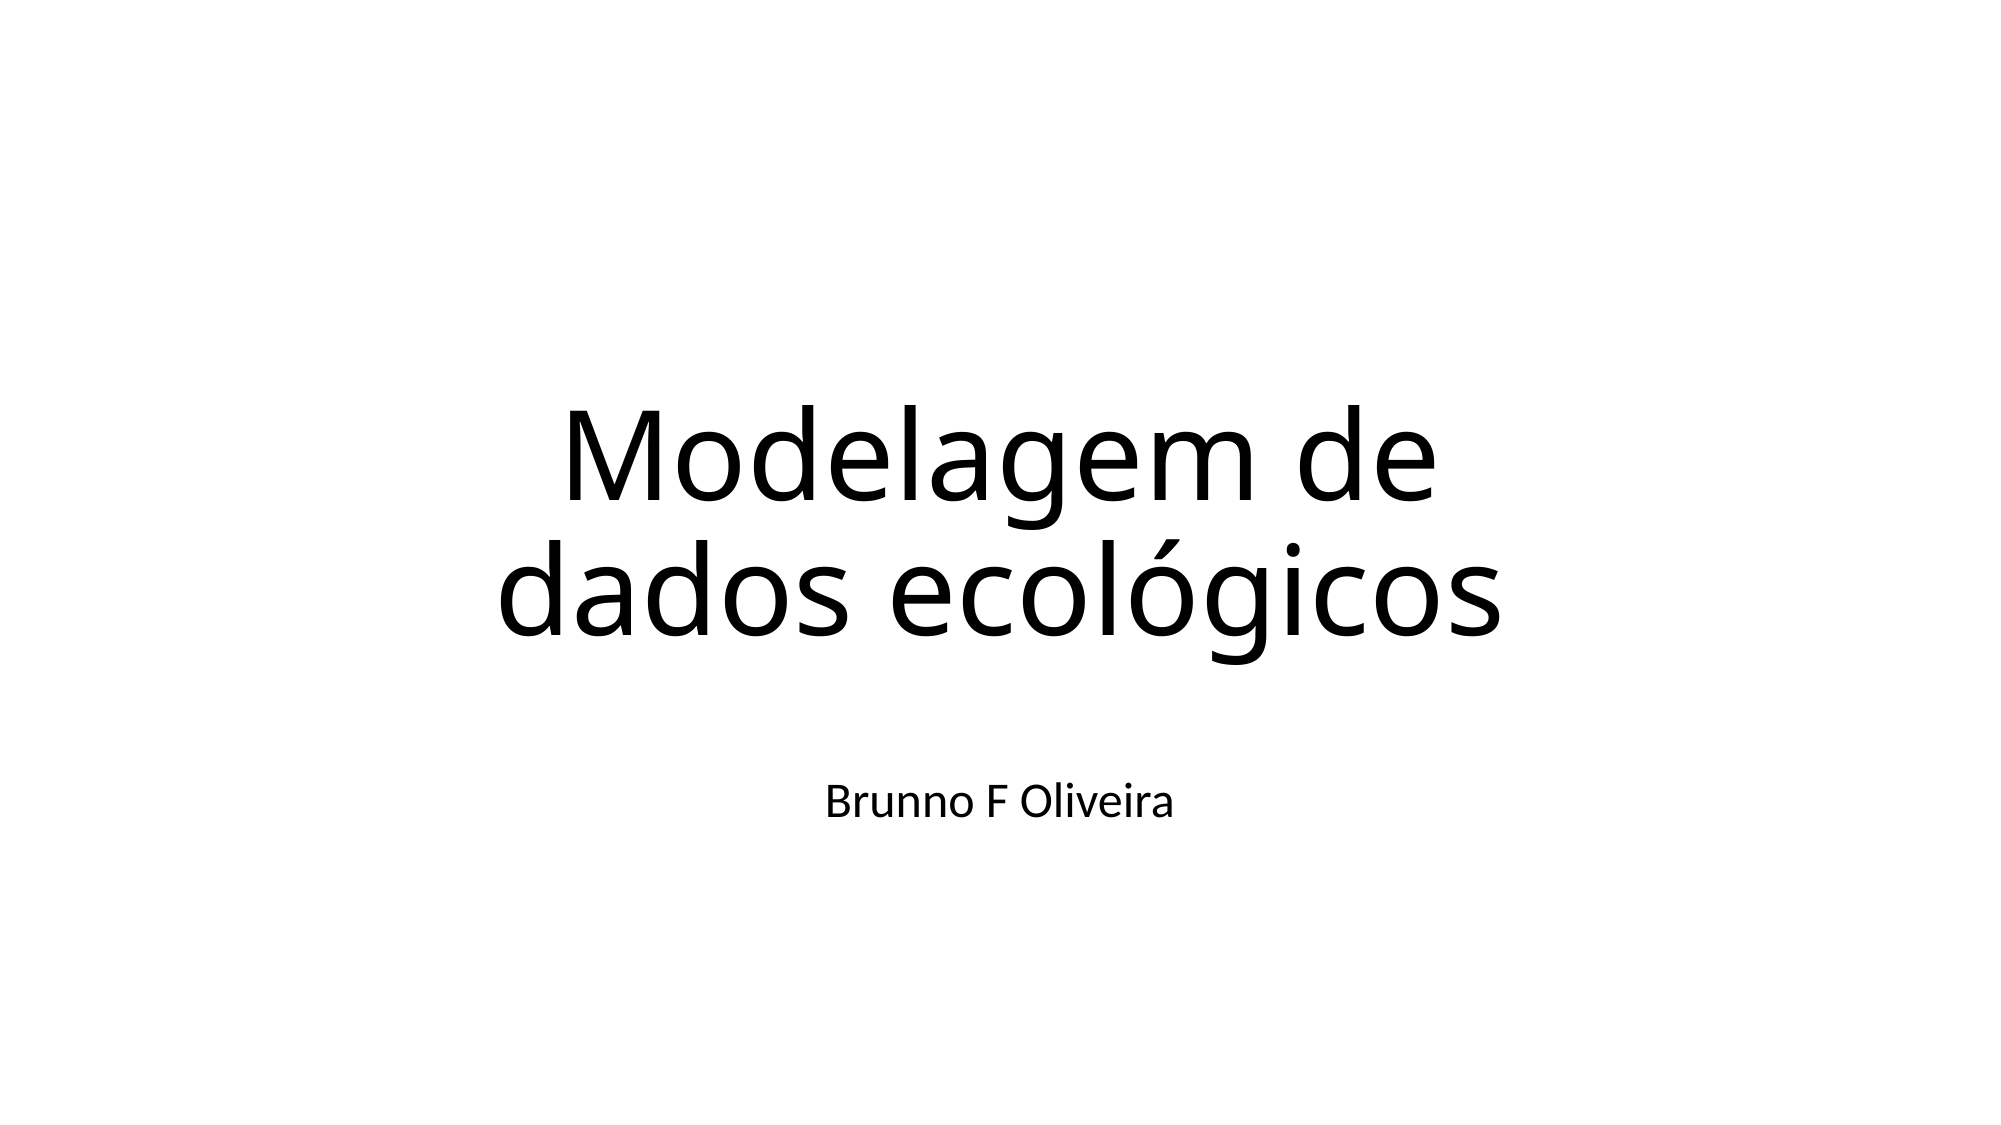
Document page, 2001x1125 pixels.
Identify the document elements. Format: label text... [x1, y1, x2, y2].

subtitle Brunno F Oliveira [437, 766, 1563, 882]
title Modelagem de dados ecológicos [362, 277, 1638, 670]
